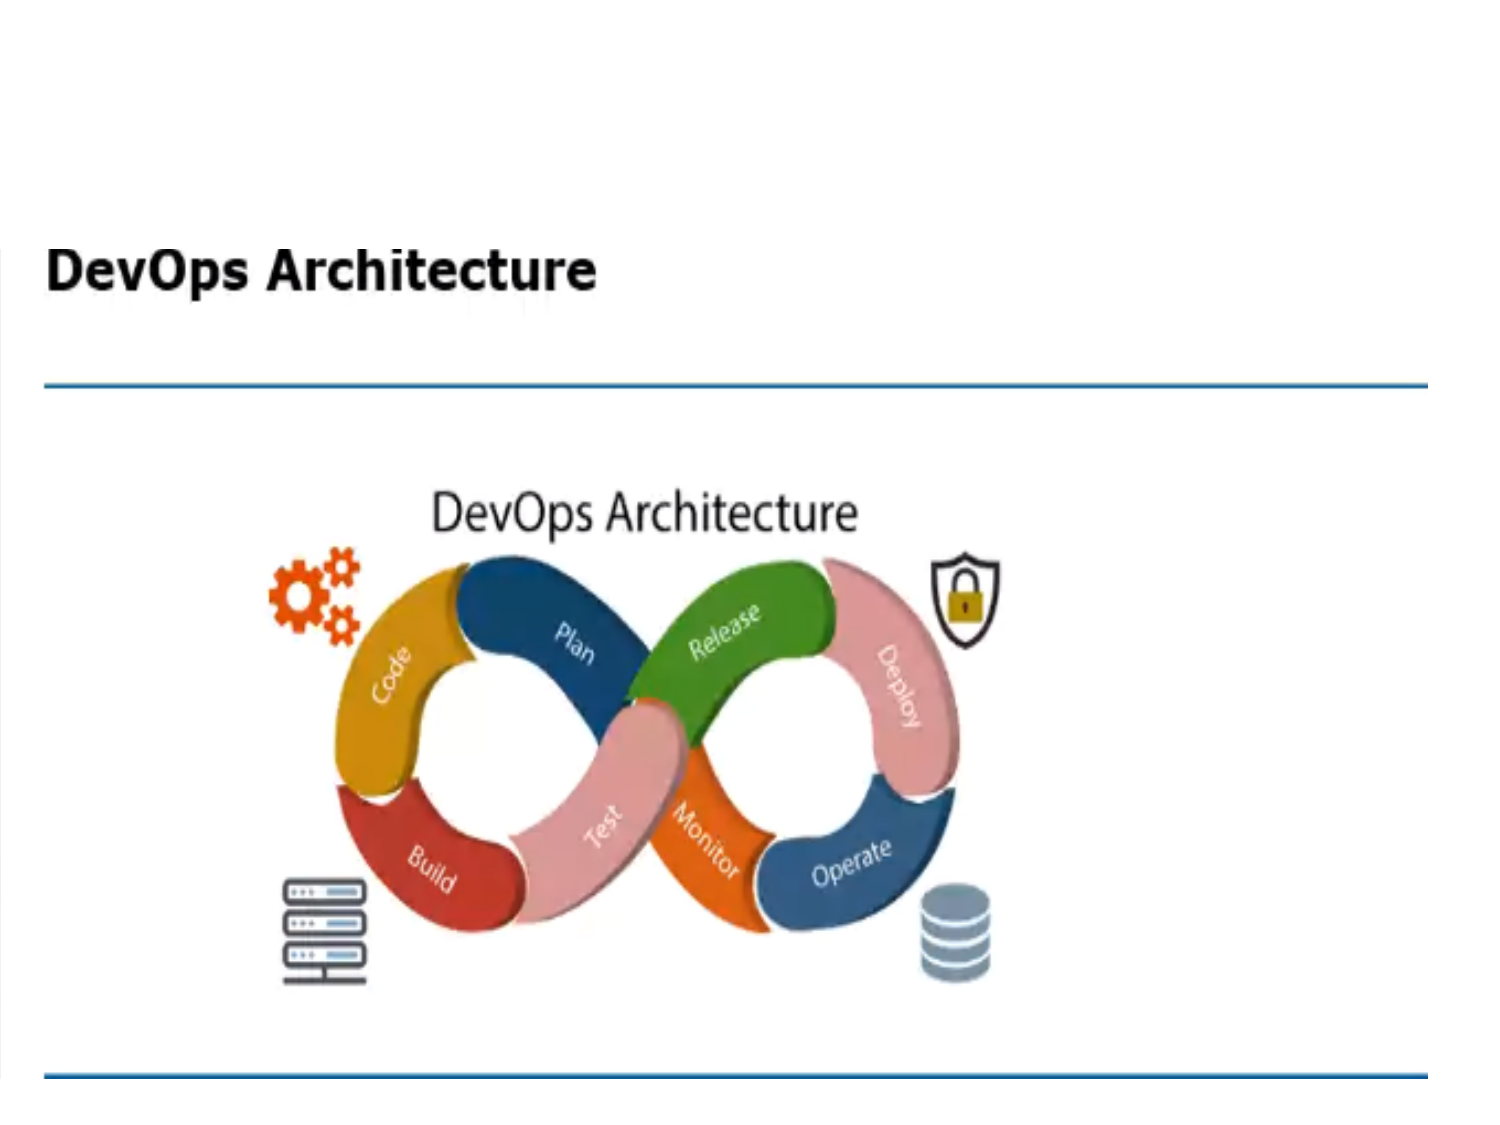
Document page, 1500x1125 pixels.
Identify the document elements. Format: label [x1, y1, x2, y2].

list [0, 249, 1428, 1080]
